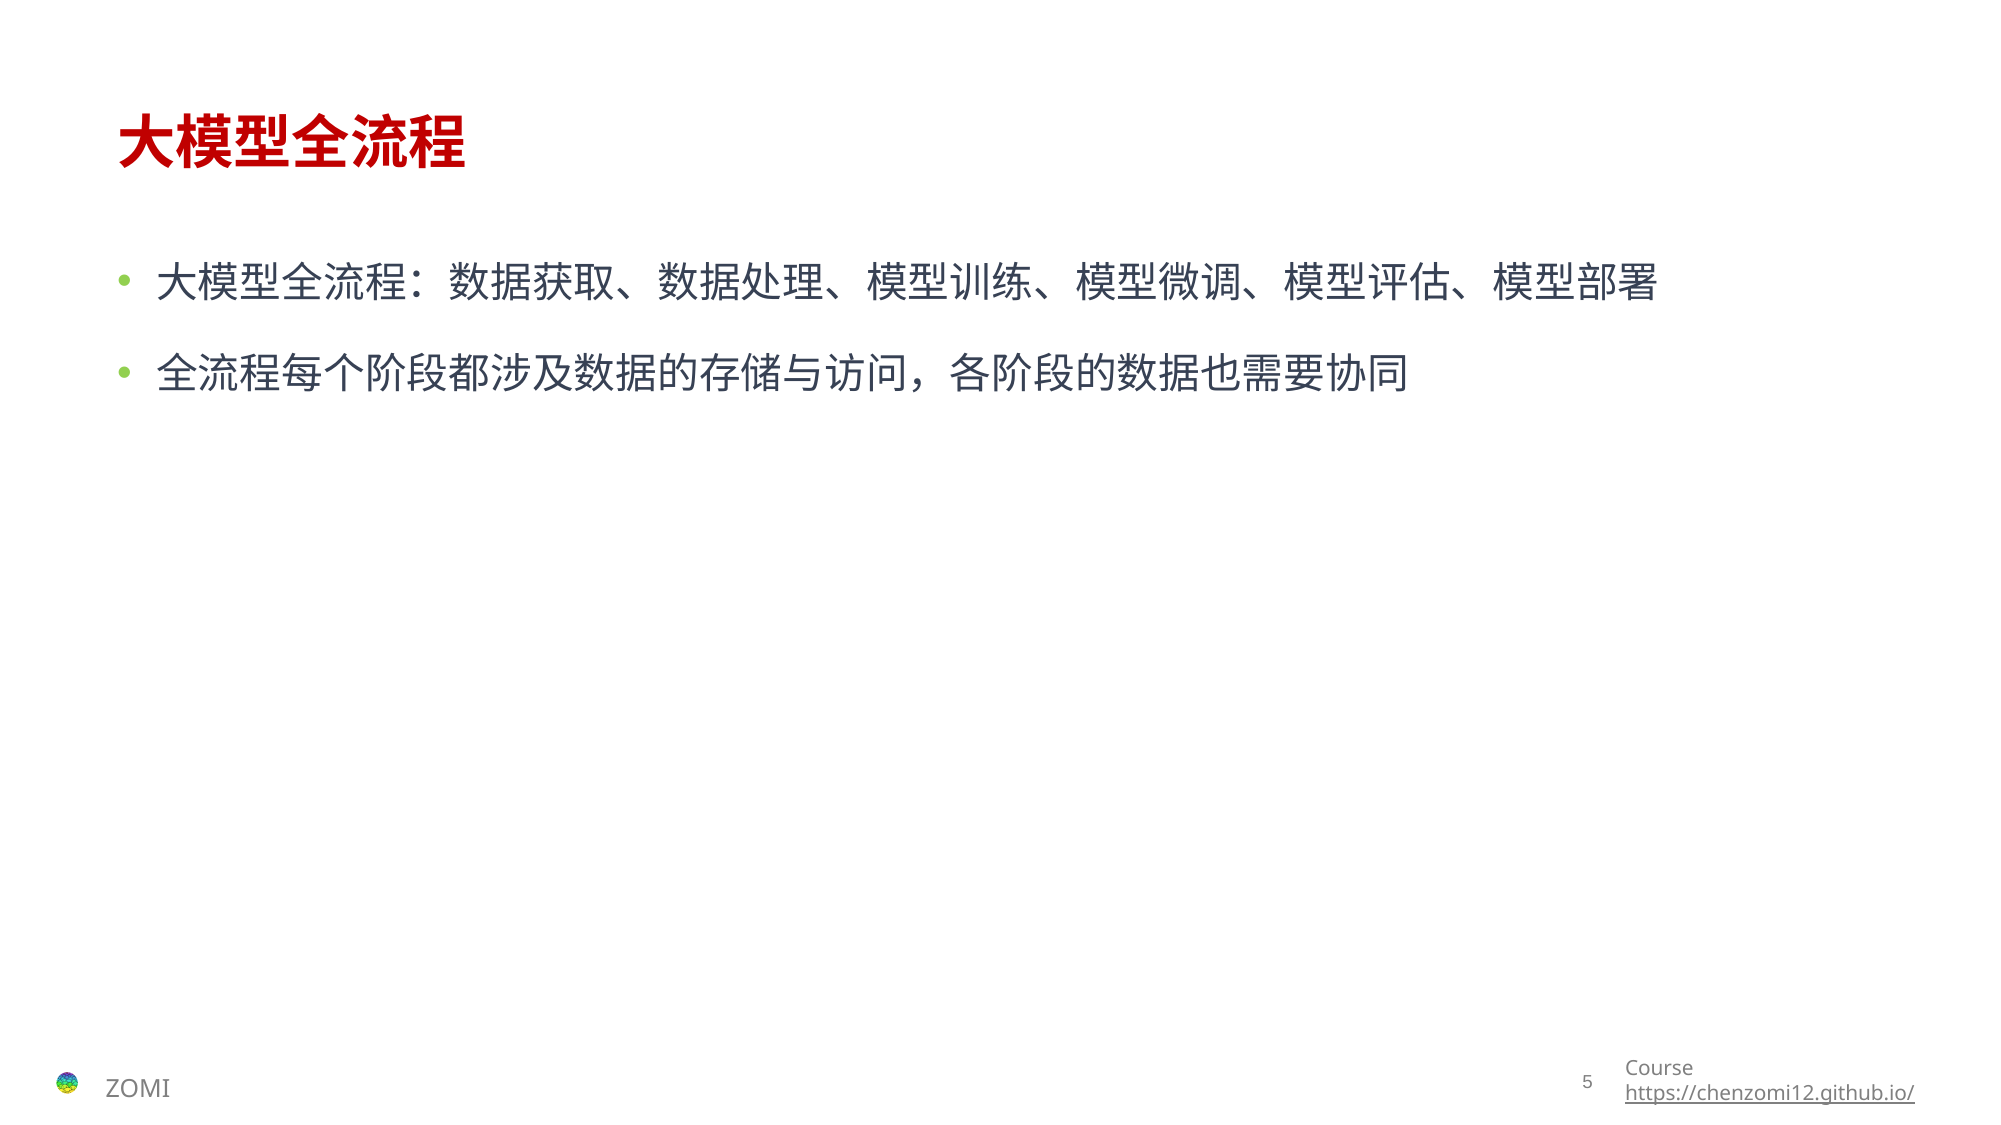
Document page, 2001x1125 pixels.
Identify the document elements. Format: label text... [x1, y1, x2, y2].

list 大模型全流程：数据获取、数据处理、模型训练、模型微调、模型评估、模型部署 全流程每个阶段都涉及数据的存储与访问，各阶段的数据也需要协同 [102, 223, 1901, 1043]
picture [57, 1073, 77, 1093]
title 大模型全流程 [102, 91, 1901, 189]
